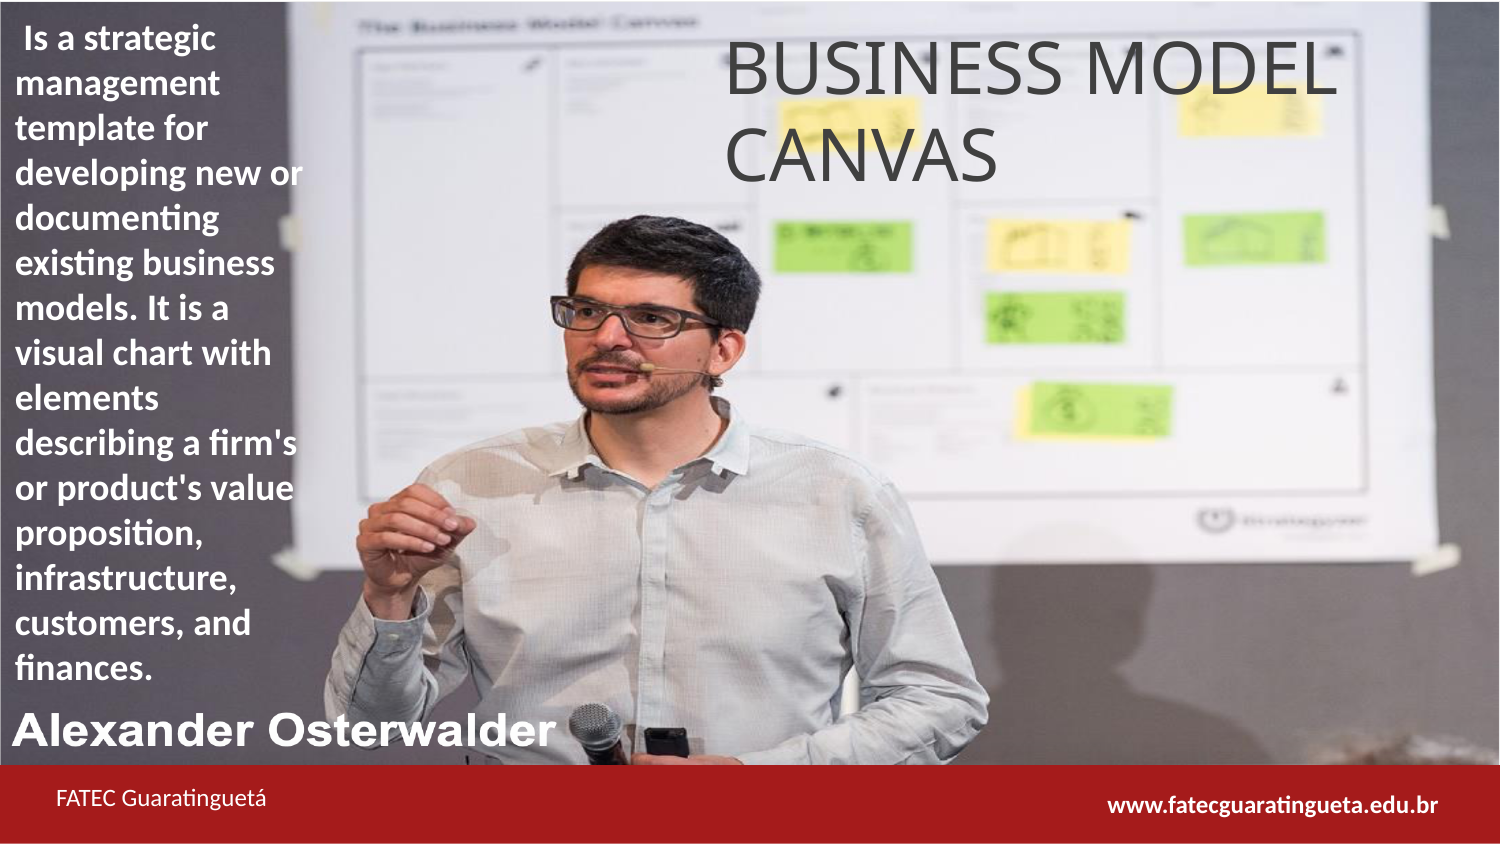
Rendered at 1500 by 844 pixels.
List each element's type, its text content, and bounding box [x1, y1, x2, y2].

text_box FATEC Guaratinguetá [41, 774, 467, 819]
text_box www.fatecguaratingueta.edu.br [1092, 781, 1500, 827]
picture [0, 1, 1500, 765]
text_box [0, 773, 1500, 844]
